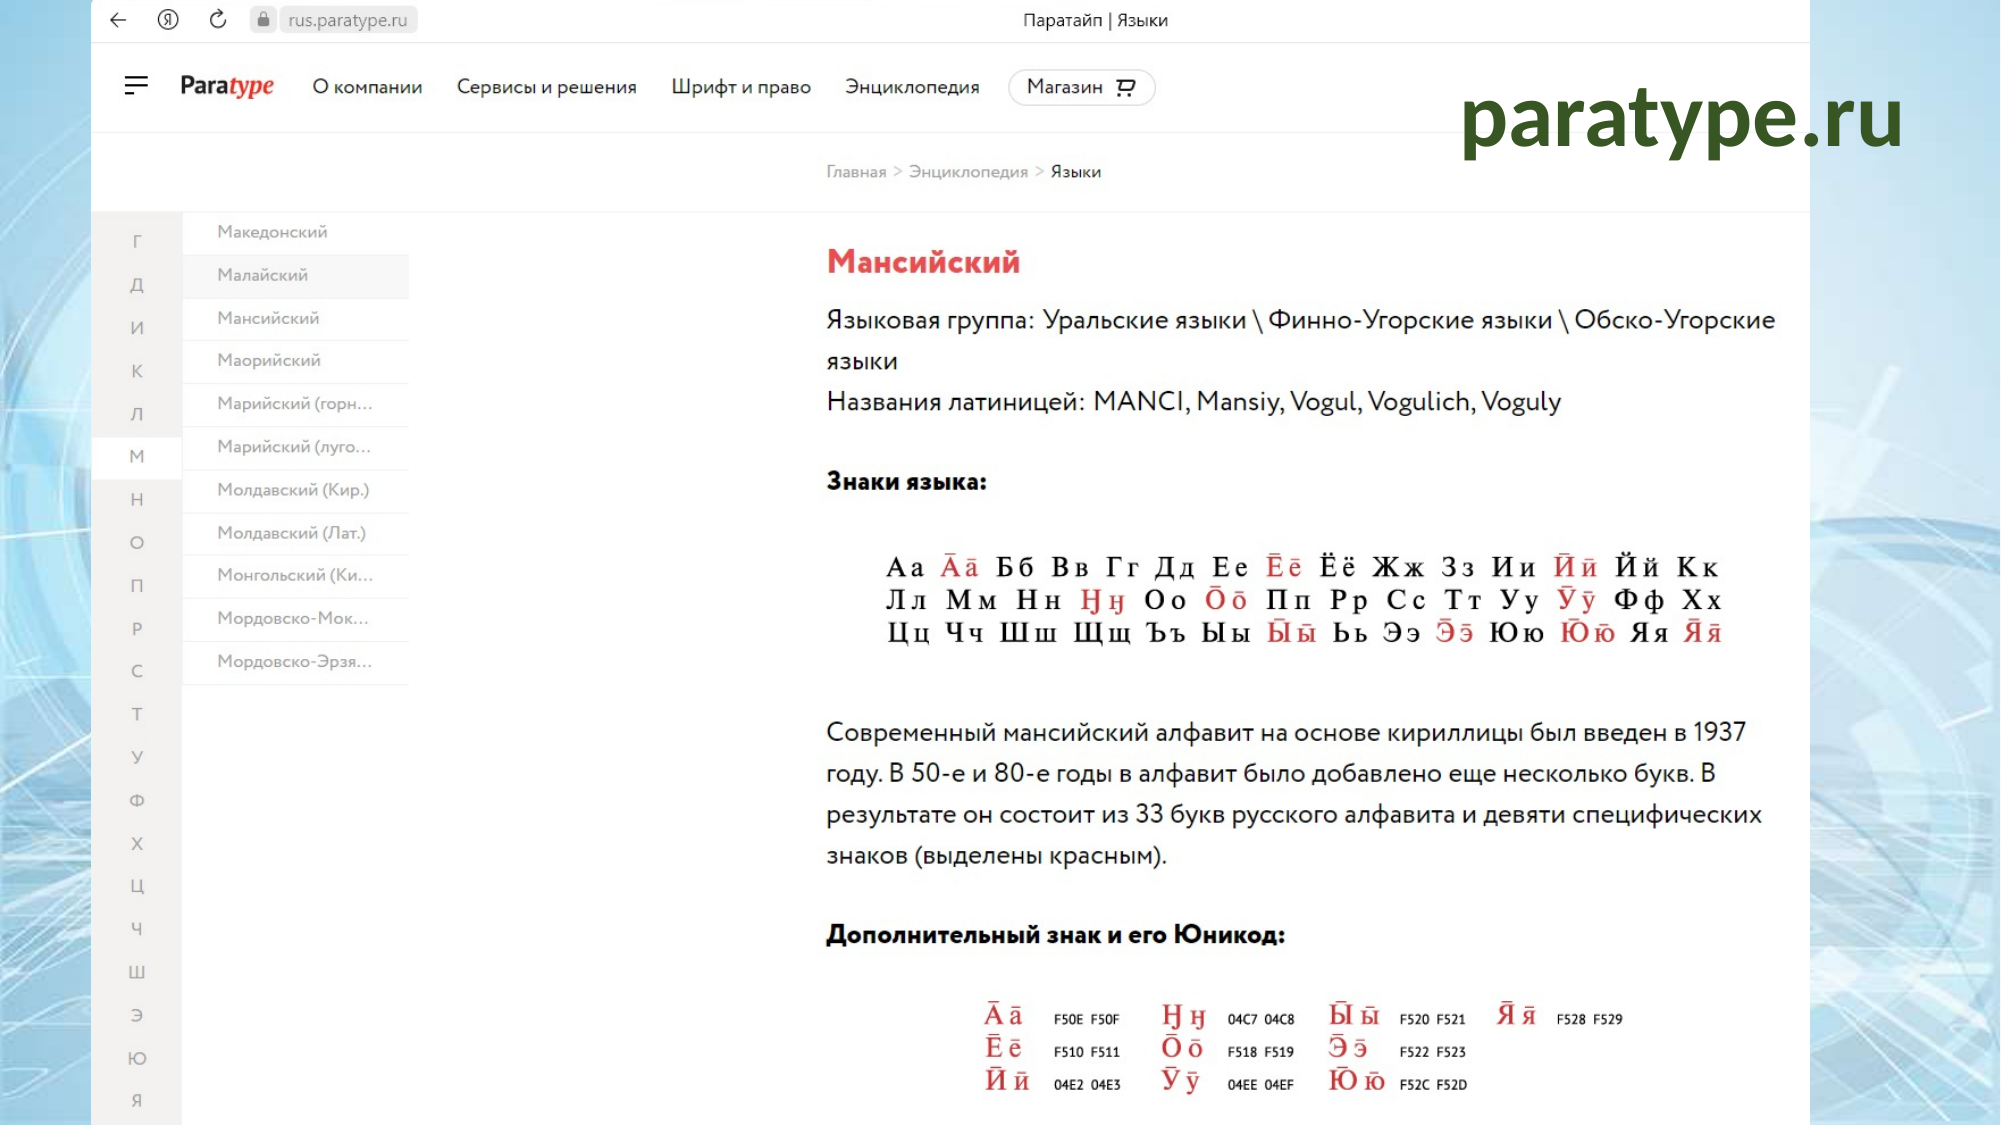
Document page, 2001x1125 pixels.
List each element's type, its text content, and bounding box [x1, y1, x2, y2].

text_box paratype.ru [1810, 47, 1932, 172]
picture [0, 0, 2001, 1125]
